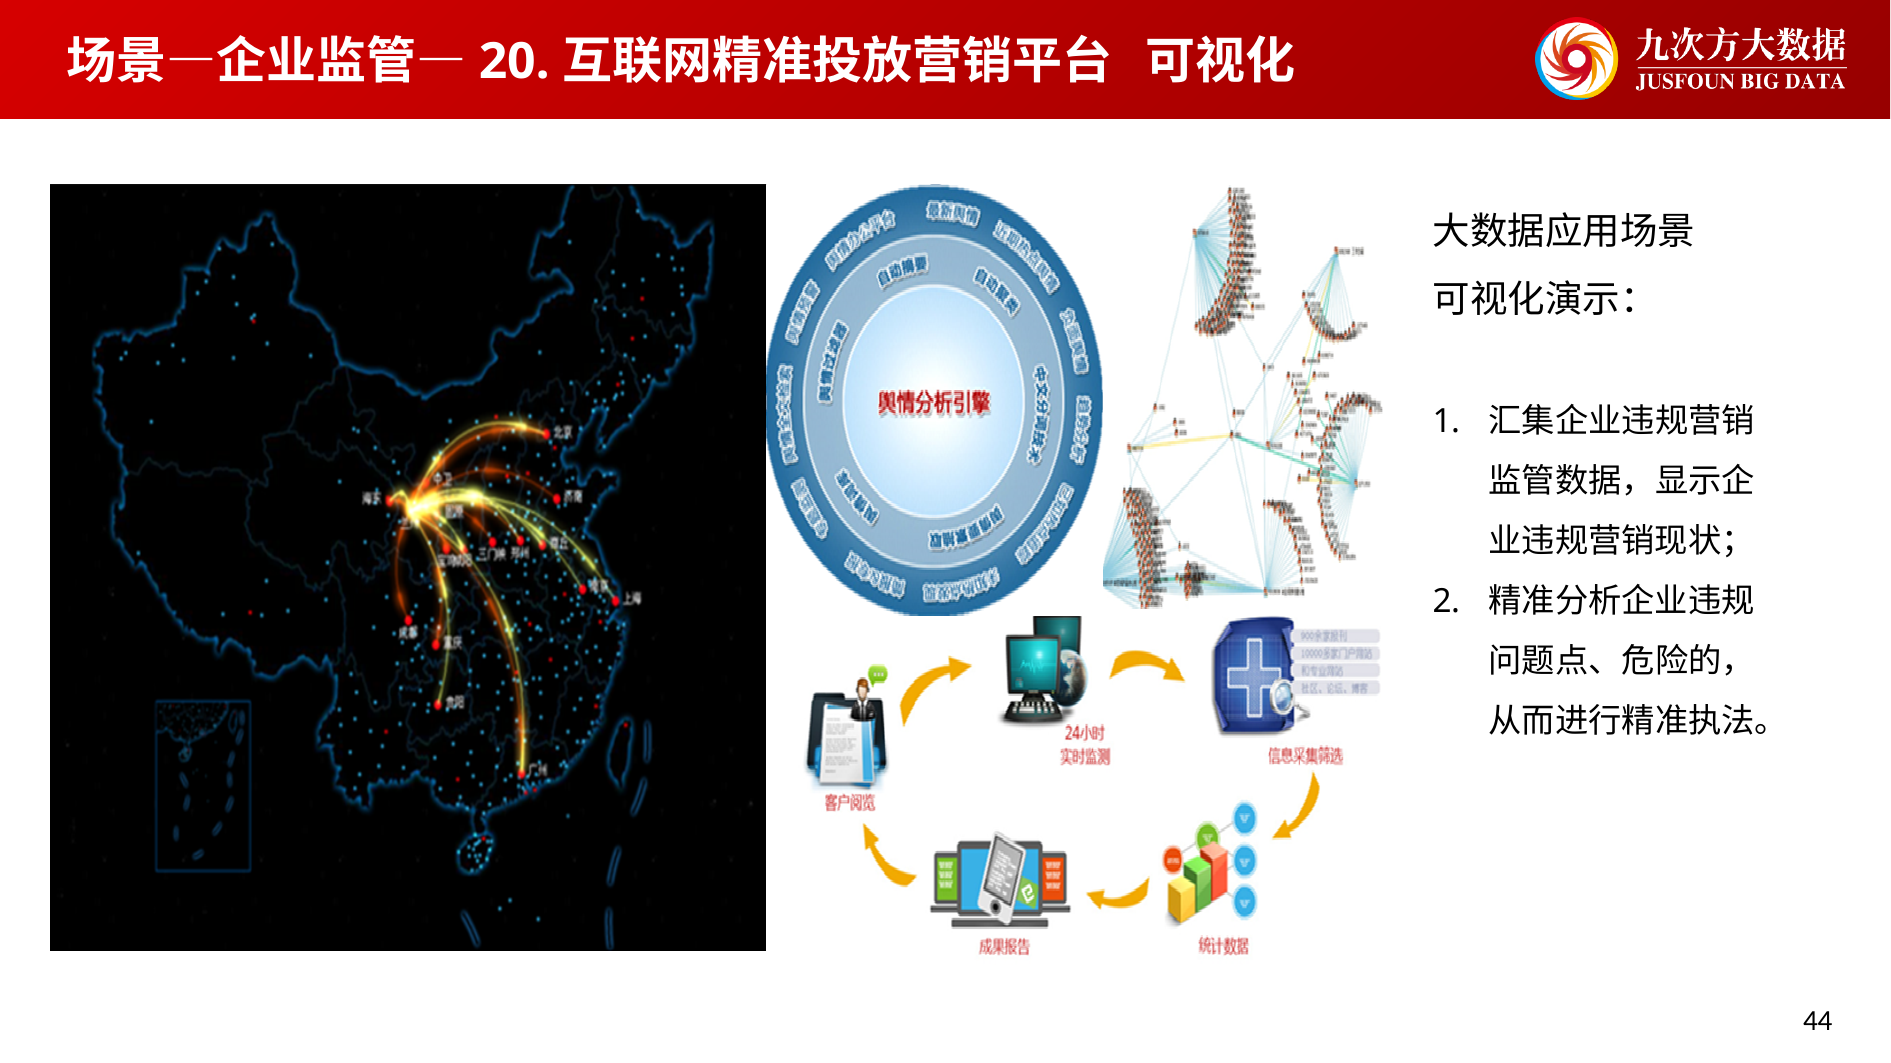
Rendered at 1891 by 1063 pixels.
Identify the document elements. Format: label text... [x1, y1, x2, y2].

text_box 场景—企业监管—20.互联网精准投放营销平台 可视化 [49, 10, 1891, 107]
text_box 44 [1406, 993, 1848, 1051]
text_box 大数据应用场景 可视化演示： 汇集企业违规营销监管数据，显示企业违规营销现状； 精准分析企业违规问题点、危险的，从而进行精准执法。 [1417, 177, 1773, 747]
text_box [49, 184, 1418, 975]
